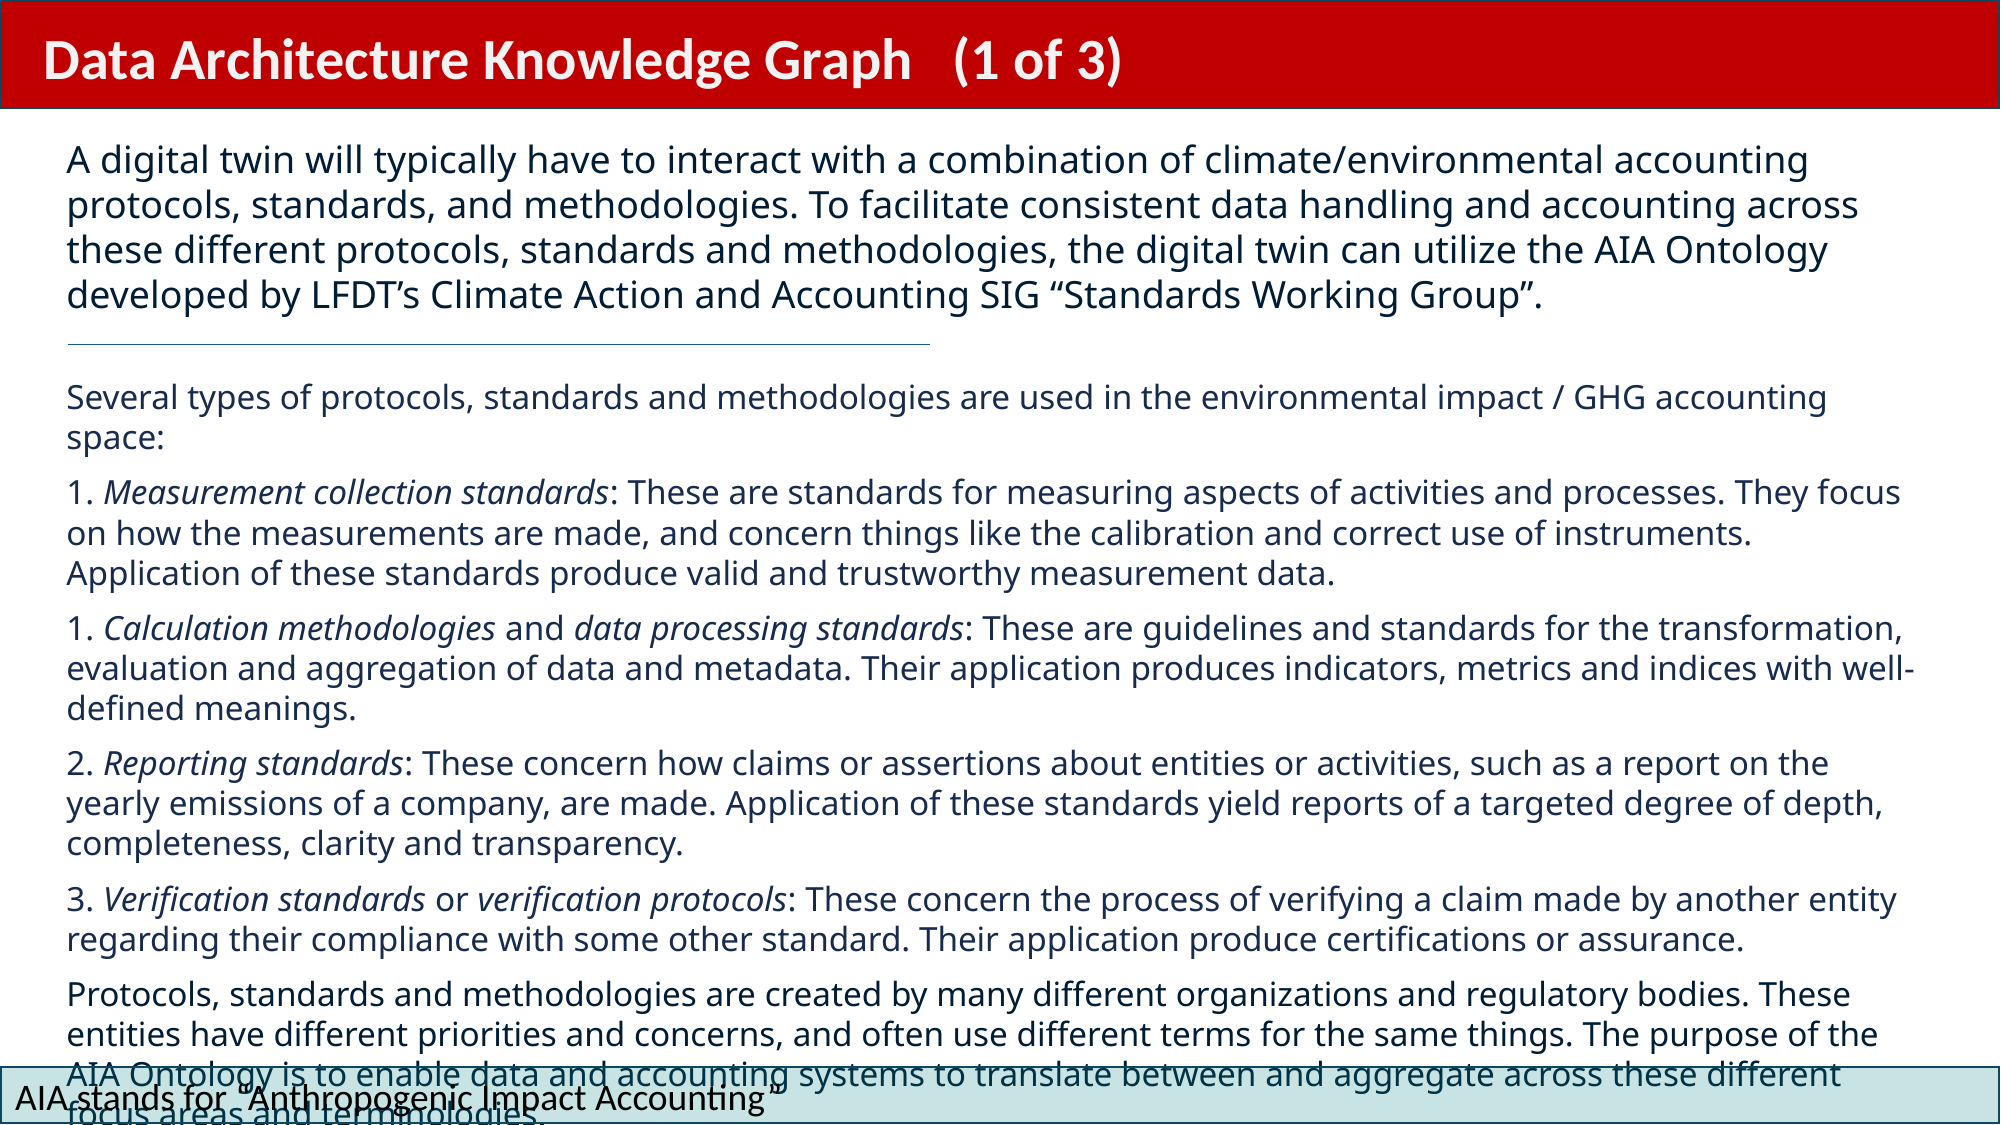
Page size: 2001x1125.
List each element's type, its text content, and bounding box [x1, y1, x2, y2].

text_box A digital twin will typically have to interact with a combination of climate/environmental accounting protocols, standards, and methodologies. To facilitate consistent data handling and accounting across these different protocols, standards and methodologies, the digital twin can utilize the AIA Ontology developed by LFDT’s Climate Action and Accounting SIG “Standards Working Group”. Several types of protocols, standards and methodologies are used in the environmental impact / GHG accounting space: 1. Measurement collection standards: These are standards for measuring aspects of activities and processes. They focus on how the measurements are made, and concern things like the calibration and correct use of instruments. Application of these standards produce valid and trustworthy measurement data. Calculation methodologies and data processing standards: These are guidelines and standards for the transformation, evaluation and aggregation of data and metadata. Their application produces indicators, metrics and indices with well-defined meanings. Reporting standards: These concern how claims or assertions about entities or activities, such as a report on the yearly emissions of a company, are made. Application of these standards yield reports of a targeted degree of depth, completeness, clarity and transparency. Verification standards or verification protocols: These concern the process of verifying a claim made by another entity regarding their compliance with some other standard. Their application produce certifications or assurance. Protocols, standards and methodologies are created by many different organizations and regulatory bodies. These entities have different priorities and concerns, and often use different terms for the same things. The purpose of the AIA Ontology is to enable data and accounting systems to translate between and aggregate across these different focus areas and terminologies. [51, 128, 1949, 1066]
text_box AIA stands for “Anthropogenic Impact Accounting” [0, 1066, 2000, 1124]
text_box [0, 0, 2000, 109]
text_box Data Architecture Knowledge Graph (1 of 3) [15, 13, 1765, 99]
